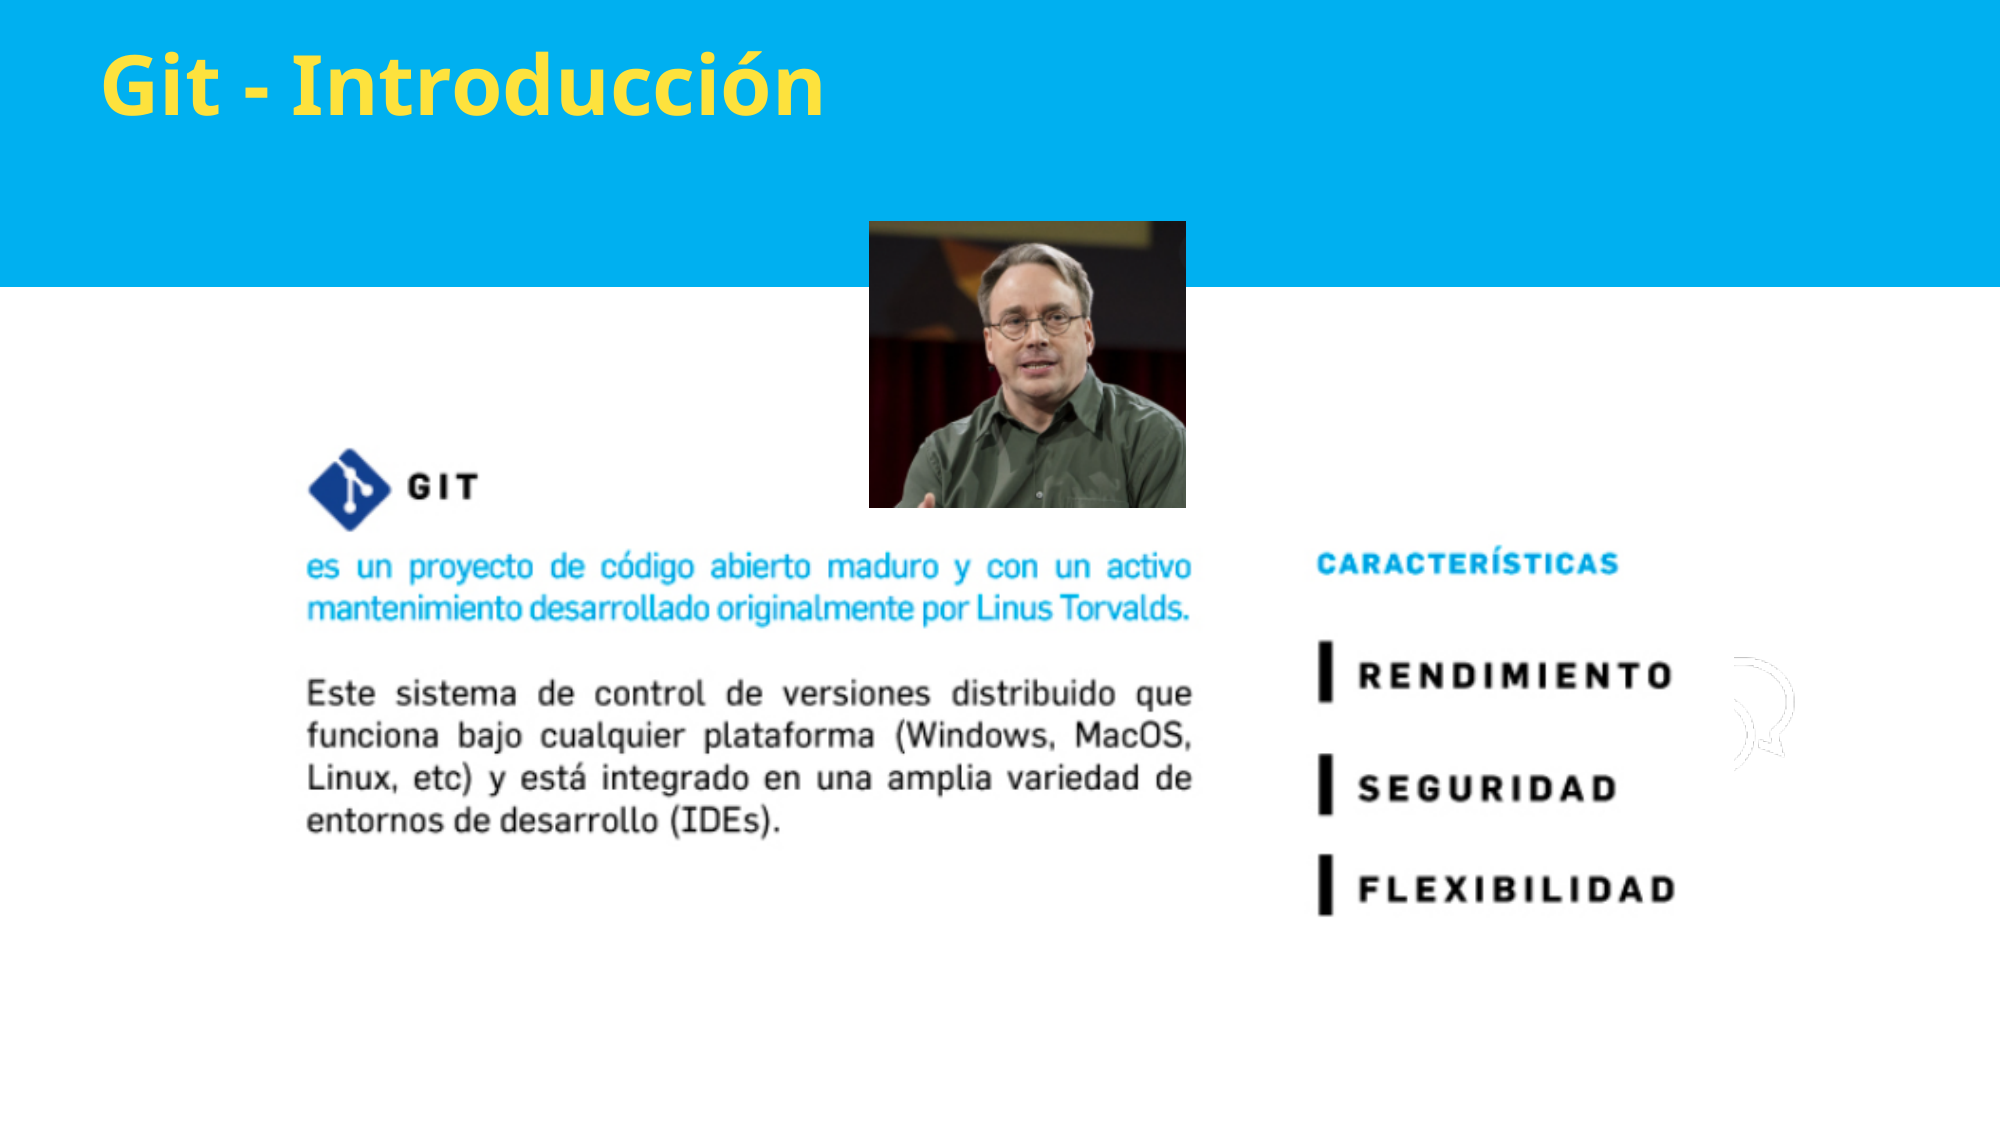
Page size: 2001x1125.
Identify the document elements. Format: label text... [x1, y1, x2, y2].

text_box Git - Introducción [92, 24, 1901, 222]
picture [258, 222, 1796, 956]
text_box [0, 0, 2000, 287]
